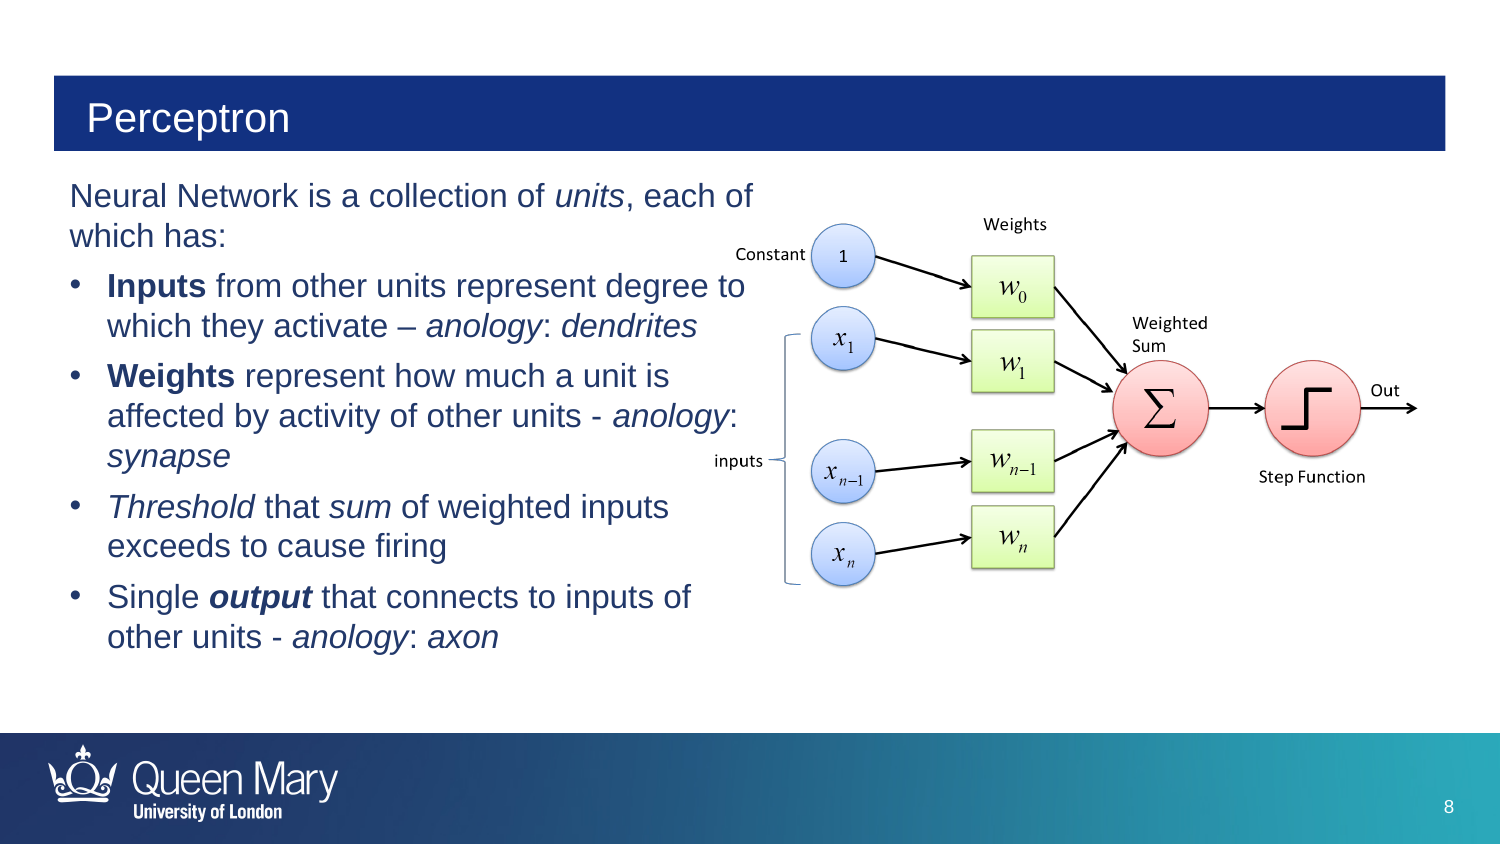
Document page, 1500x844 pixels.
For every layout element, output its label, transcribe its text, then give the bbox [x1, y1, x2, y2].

list Neural Network is a collection of units, each of which has: Inputs from other units represent degree to which they activate – anology: dendrites Weights represent how much a unit is affected by activity of other units - anology: synapse Threshold that sum of weighted inputs exceeds to cause firing Single output that connects to inputs of other units - anology: axon [54, 166, 782, 677]
picture [0, 733, 1500, 844]
picture [701, 206, 1429, 592]
title Perceptron [71, 89, 1429, 135]
